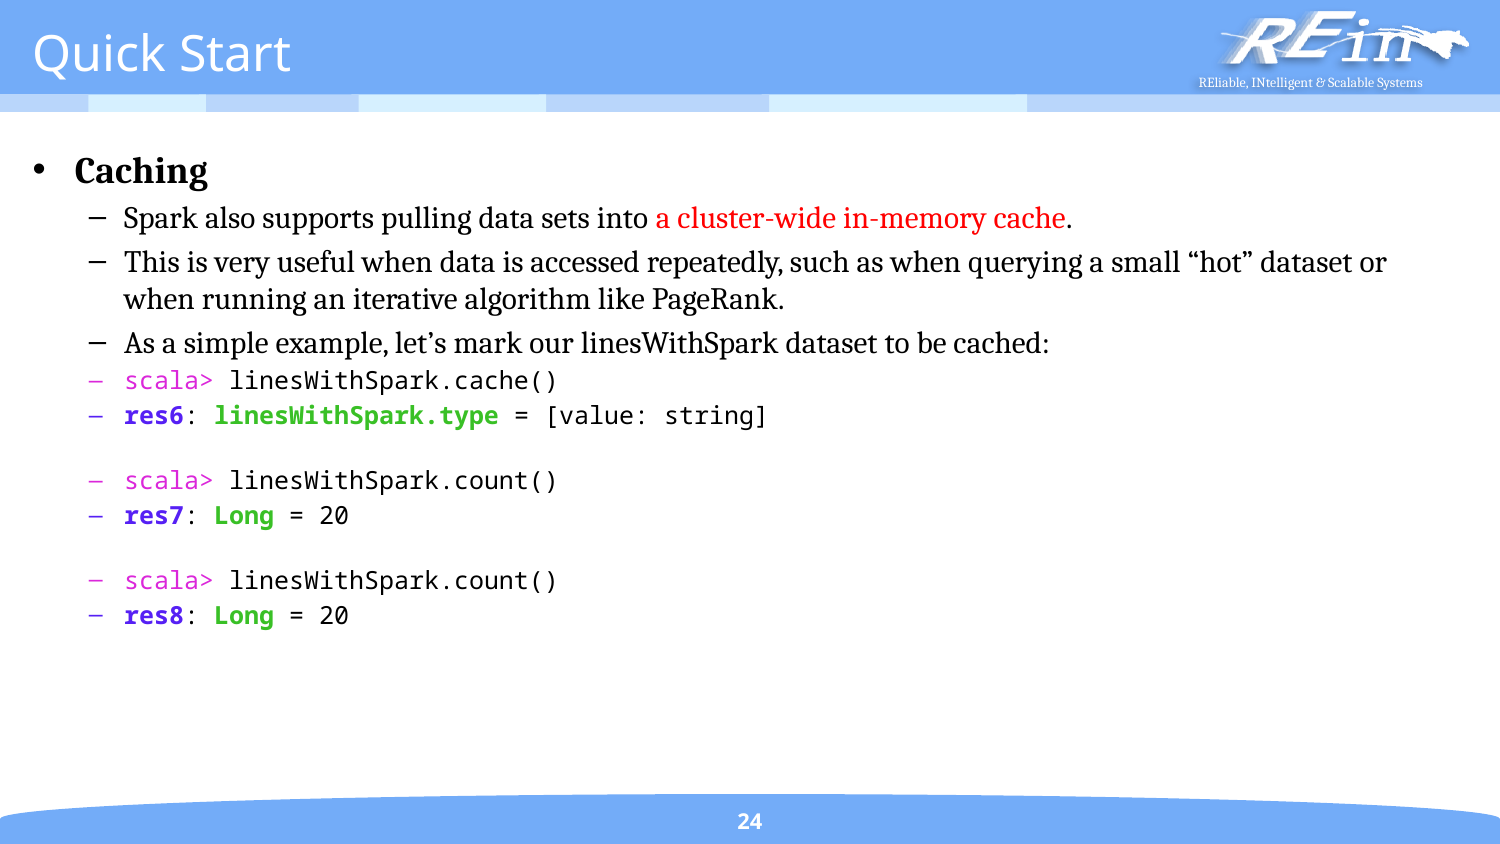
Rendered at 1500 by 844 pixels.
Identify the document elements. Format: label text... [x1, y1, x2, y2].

title Quick Start [17, 17, 1136, 86]
list Caching Spark also supports pulling data sets into a cluster-wide in-memory cache. This is very useful when data is accessed repeatedly, such as when querying a small “hot” dataset or when running an iterative algorithm like PageRank. As a simple example, let’s mark our linesWithSpark dataset to be cached: scala> linesWithSpark.cache() res6: linesWithSpark.type = [value: string] scala> linesWithSpark.count() res7: Long = 20 scala> linesWithSpark.count() res8: Long = 20 [17, 138, 1459, 786]
slide_number 24 [667, 802, 833, 842]
